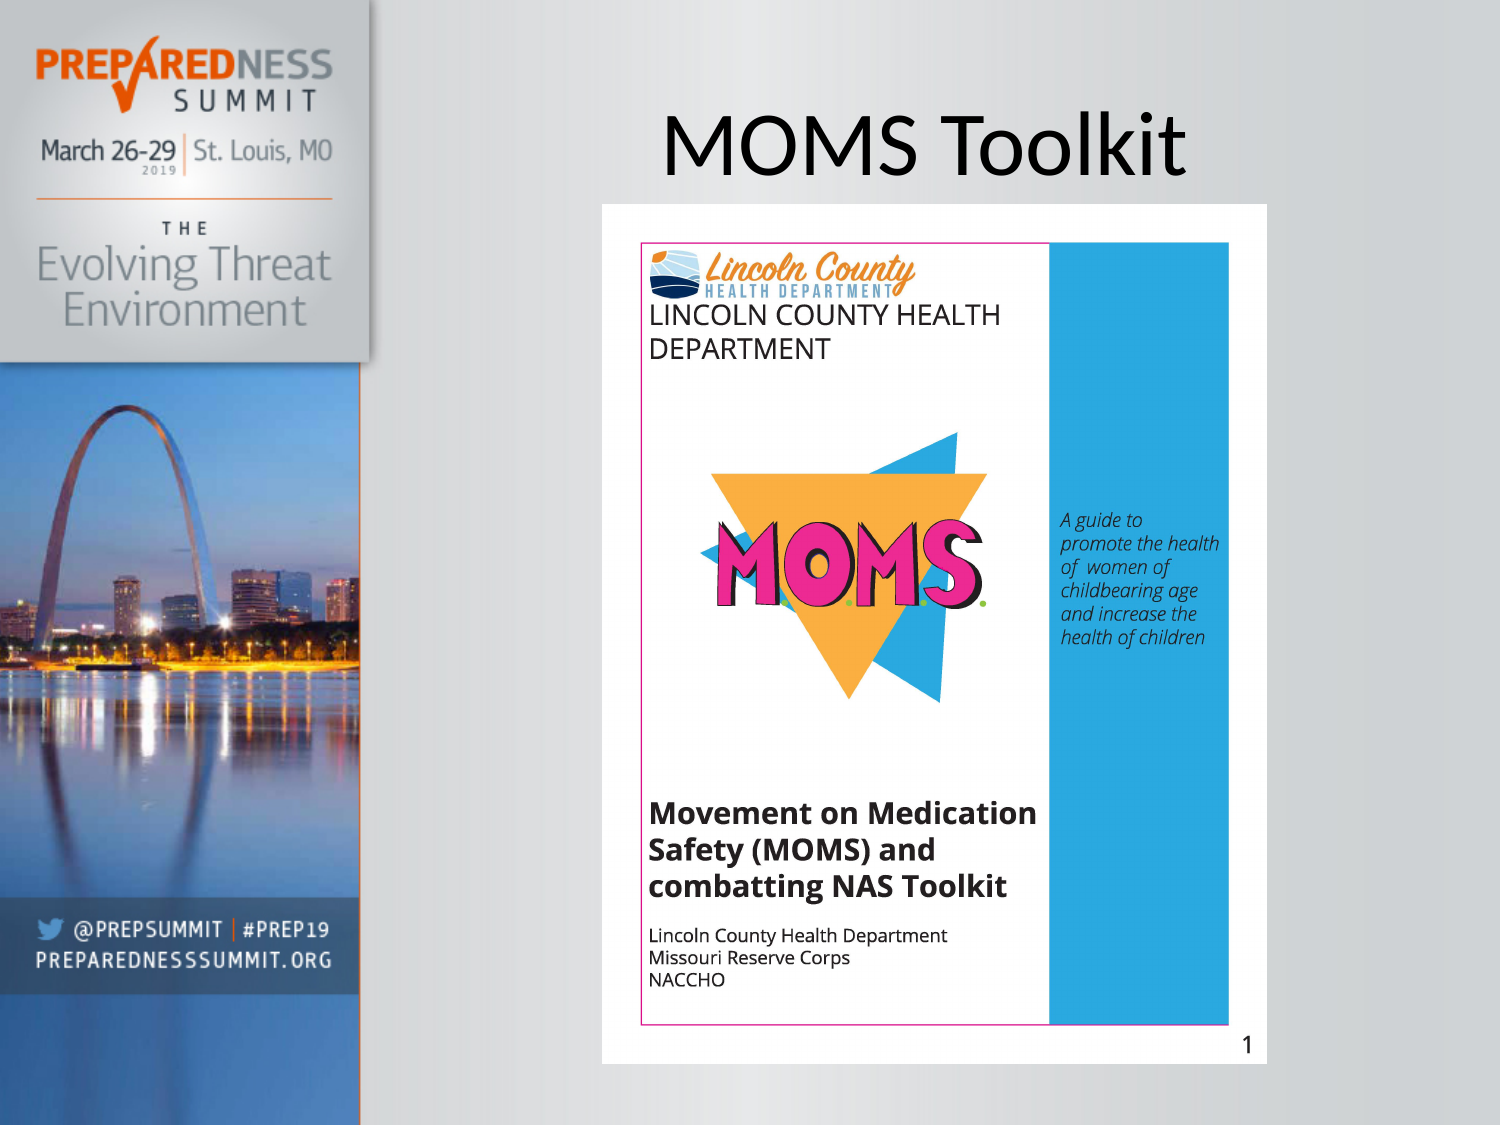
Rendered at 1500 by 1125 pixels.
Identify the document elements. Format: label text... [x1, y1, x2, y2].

picture [0, 0, 1500, 1125]
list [602, 204, 1267, 1064]
title MOMS Toolkit [370, 44, 1500, 233]
